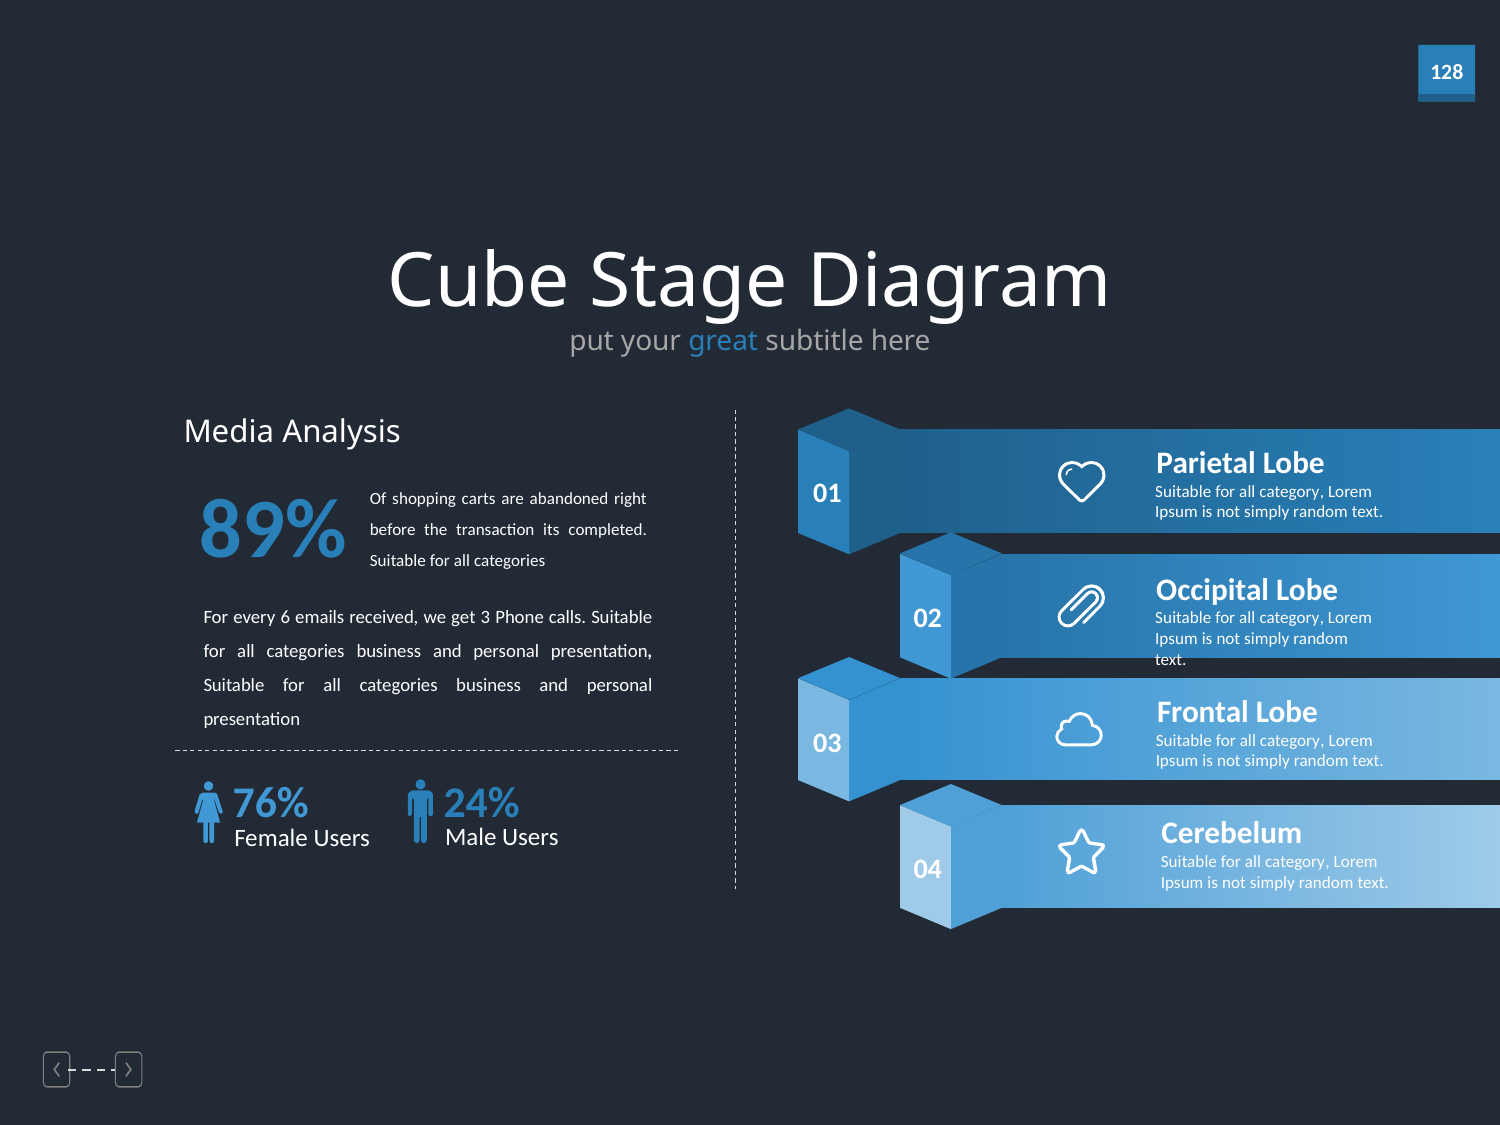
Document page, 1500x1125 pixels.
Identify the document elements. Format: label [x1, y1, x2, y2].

text_box [407, 768, 603, 866]
text_box [373, 224, 1127, 364]
text_box [168, 403, 417, 456]
text_box [184, 465, 663, 582]
text_box [797, 408, 1500, 930]
text_box [194, 768, 392, 867]
text_box [188, 586, 667, 736]
